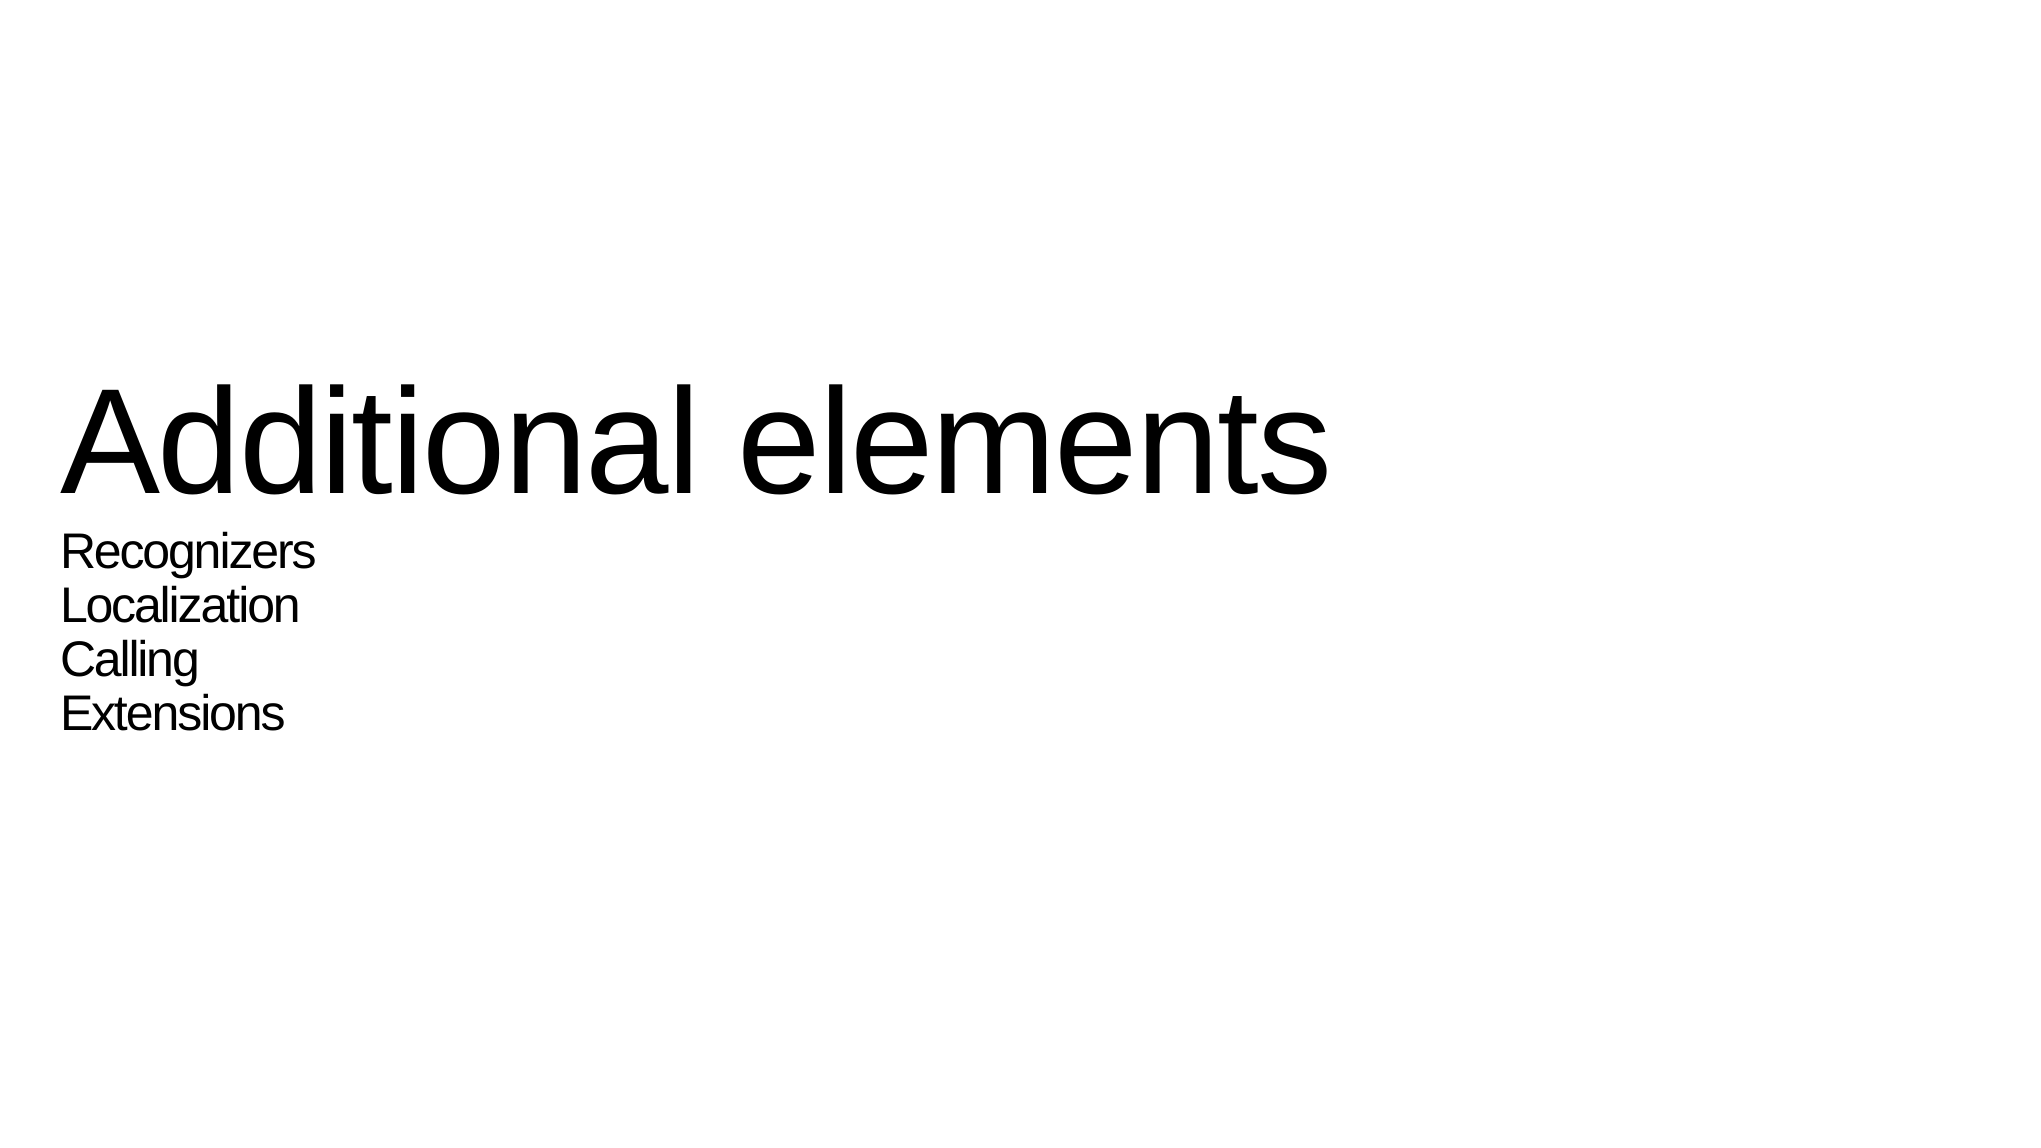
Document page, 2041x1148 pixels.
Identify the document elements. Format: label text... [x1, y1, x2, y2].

title Additional elements Recognizers Localization Calling Extensions [45, 348, 1996, 761]
